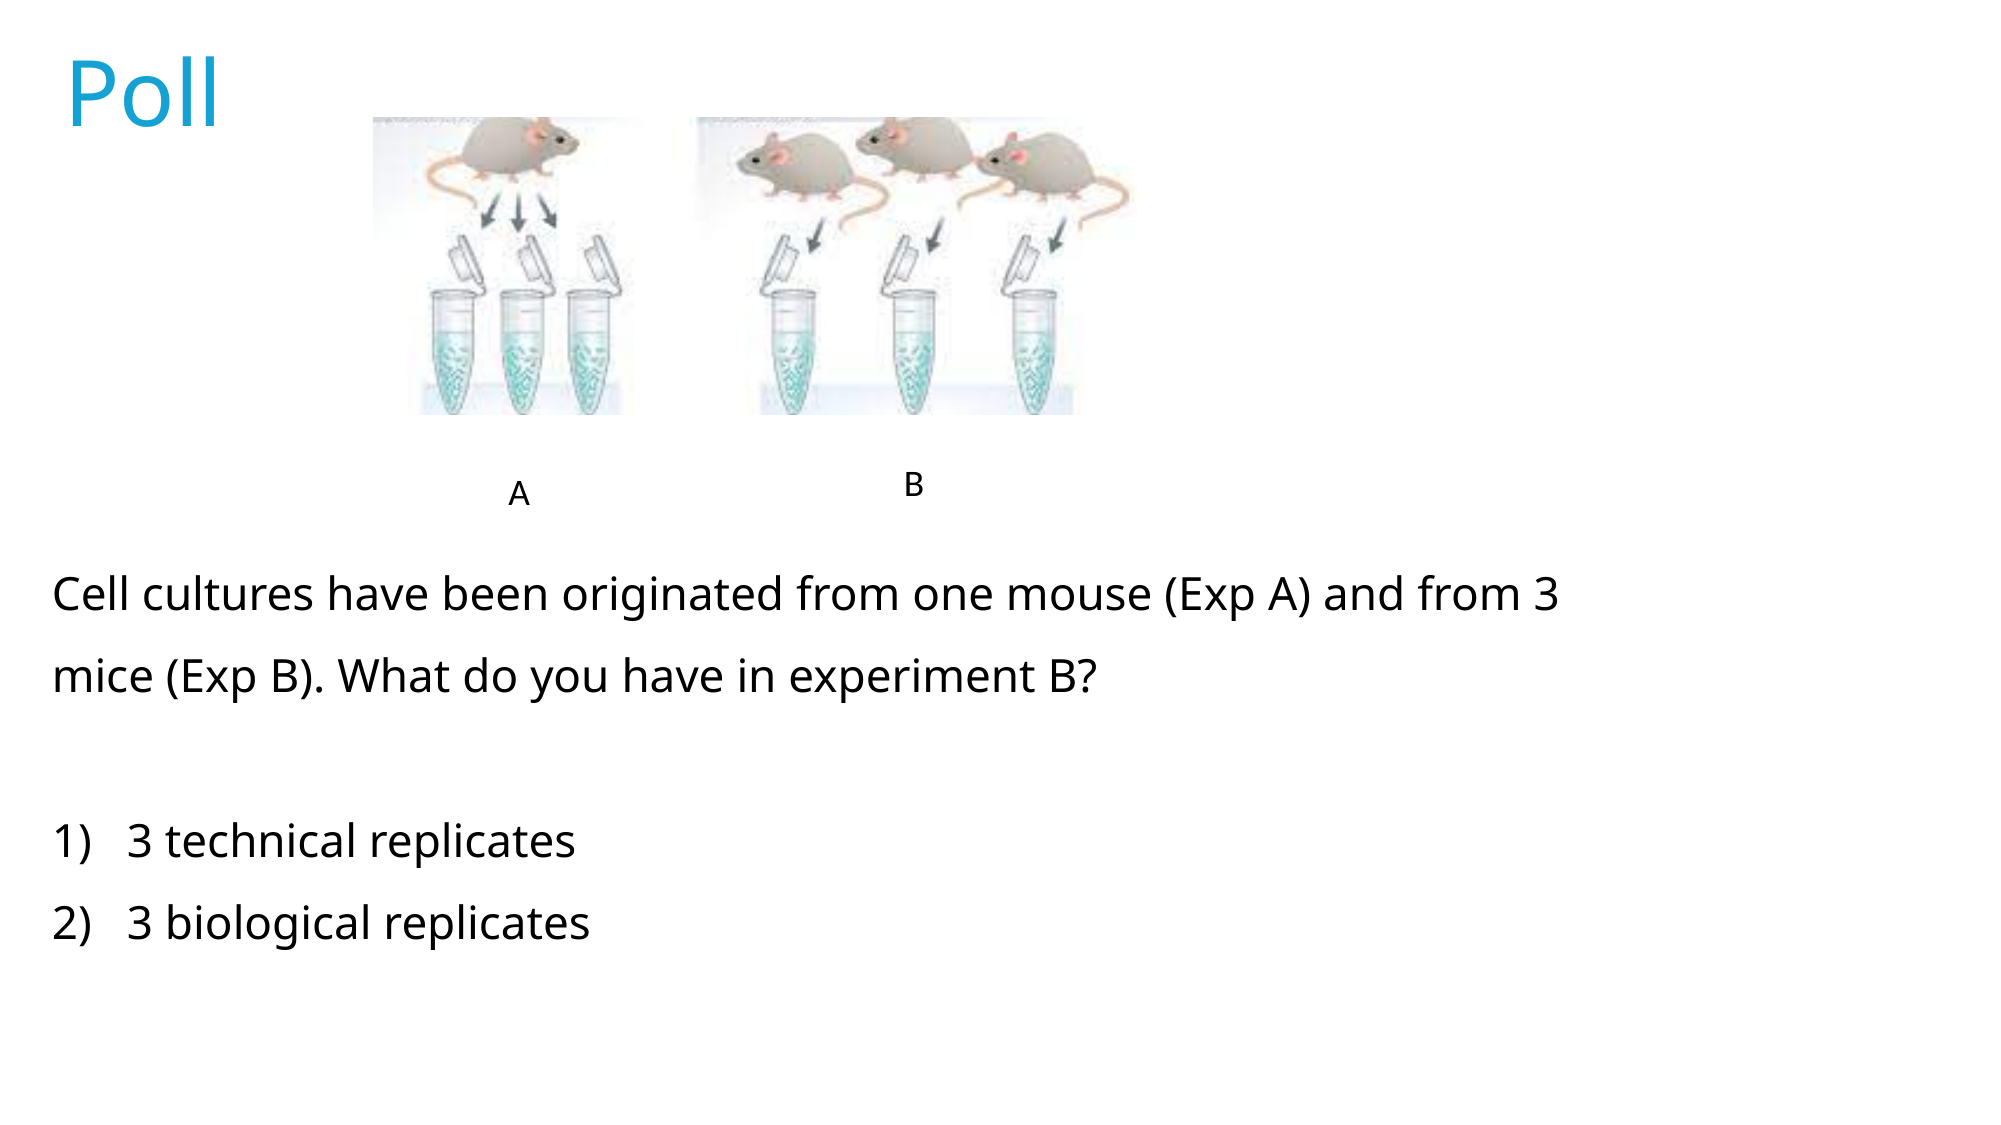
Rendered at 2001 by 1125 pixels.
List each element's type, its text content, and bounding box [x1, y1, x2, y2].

picture [372, 117, 1137, 415]
text_box Cell cultures have been originated from one mouse (Exp A) and from 3 mice (Exp B). What do you have in experiment B? 3 technical replicates 3 biological replicates [37, 529, 1604, 957]
text_box A [493, 460, 581, 521]
text_box Poll [49, 27, 238, 153]
text_box B [889, 451, 977, 512]
